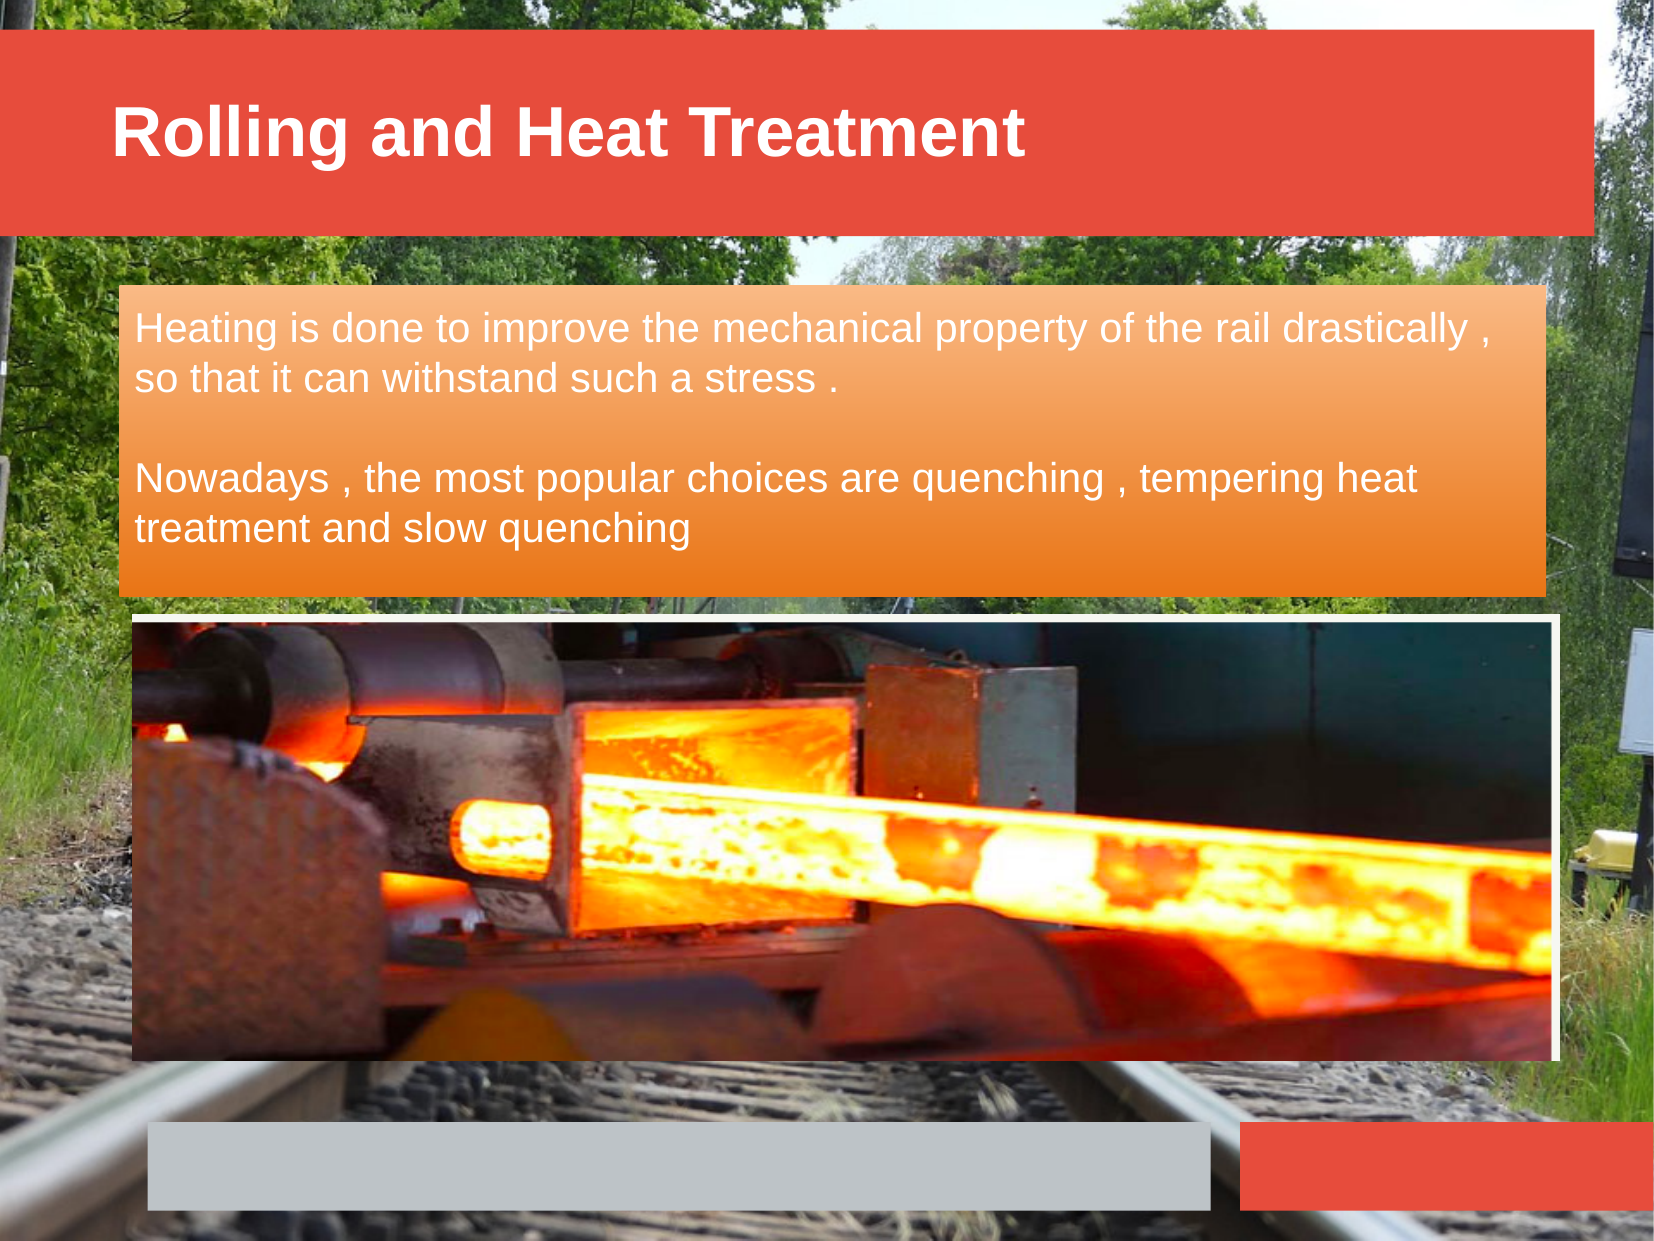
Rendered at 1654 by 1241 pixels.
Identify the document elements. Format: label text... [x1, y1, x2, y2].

text_box Rolling and Heat Treatment [96, 70, 1404, 193]
picture [0, 0, 1654, 1241]
text_box Heating is done to improve the mechanical property of the rail drastically , so that it can withstand such a stress . Nowadays , the most popular choices are quenching , tempering heat treatment and slow quenching [119, 285, 1547, 597]
